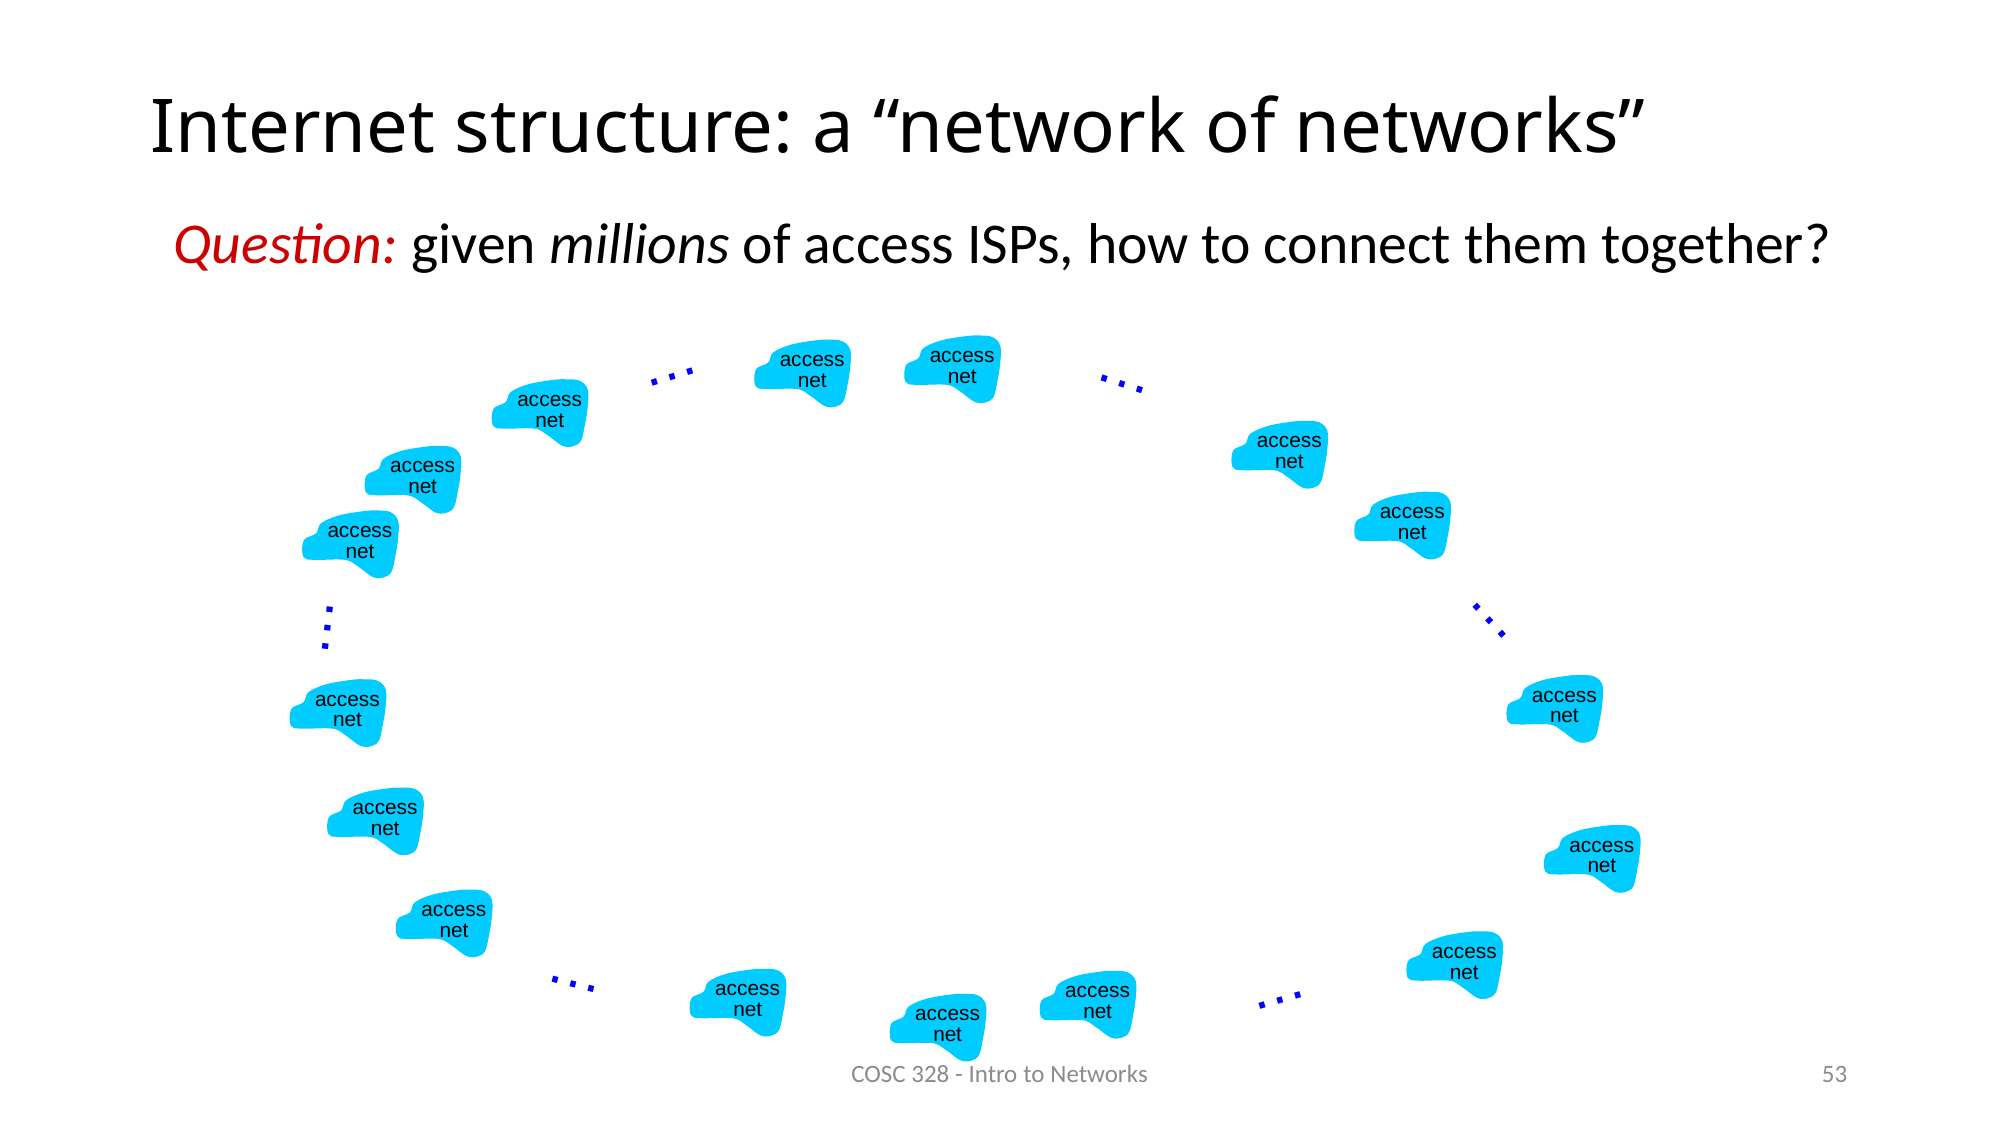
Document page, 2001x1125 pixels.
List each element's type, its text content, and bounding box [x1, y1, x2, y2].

slide_number 53 [1412, 1042, 1863, 1103]
title Internet structure: a “network of networks” [135, 55, 1861, 202]
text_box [265, 314, 1650, 1063]
footer COSC 328 - Intro to Networks [662, 1063, 1338, 1103]
text_box Question: given millions of access ISPs, how to connect them together? [158, 206, 1853, 291]
